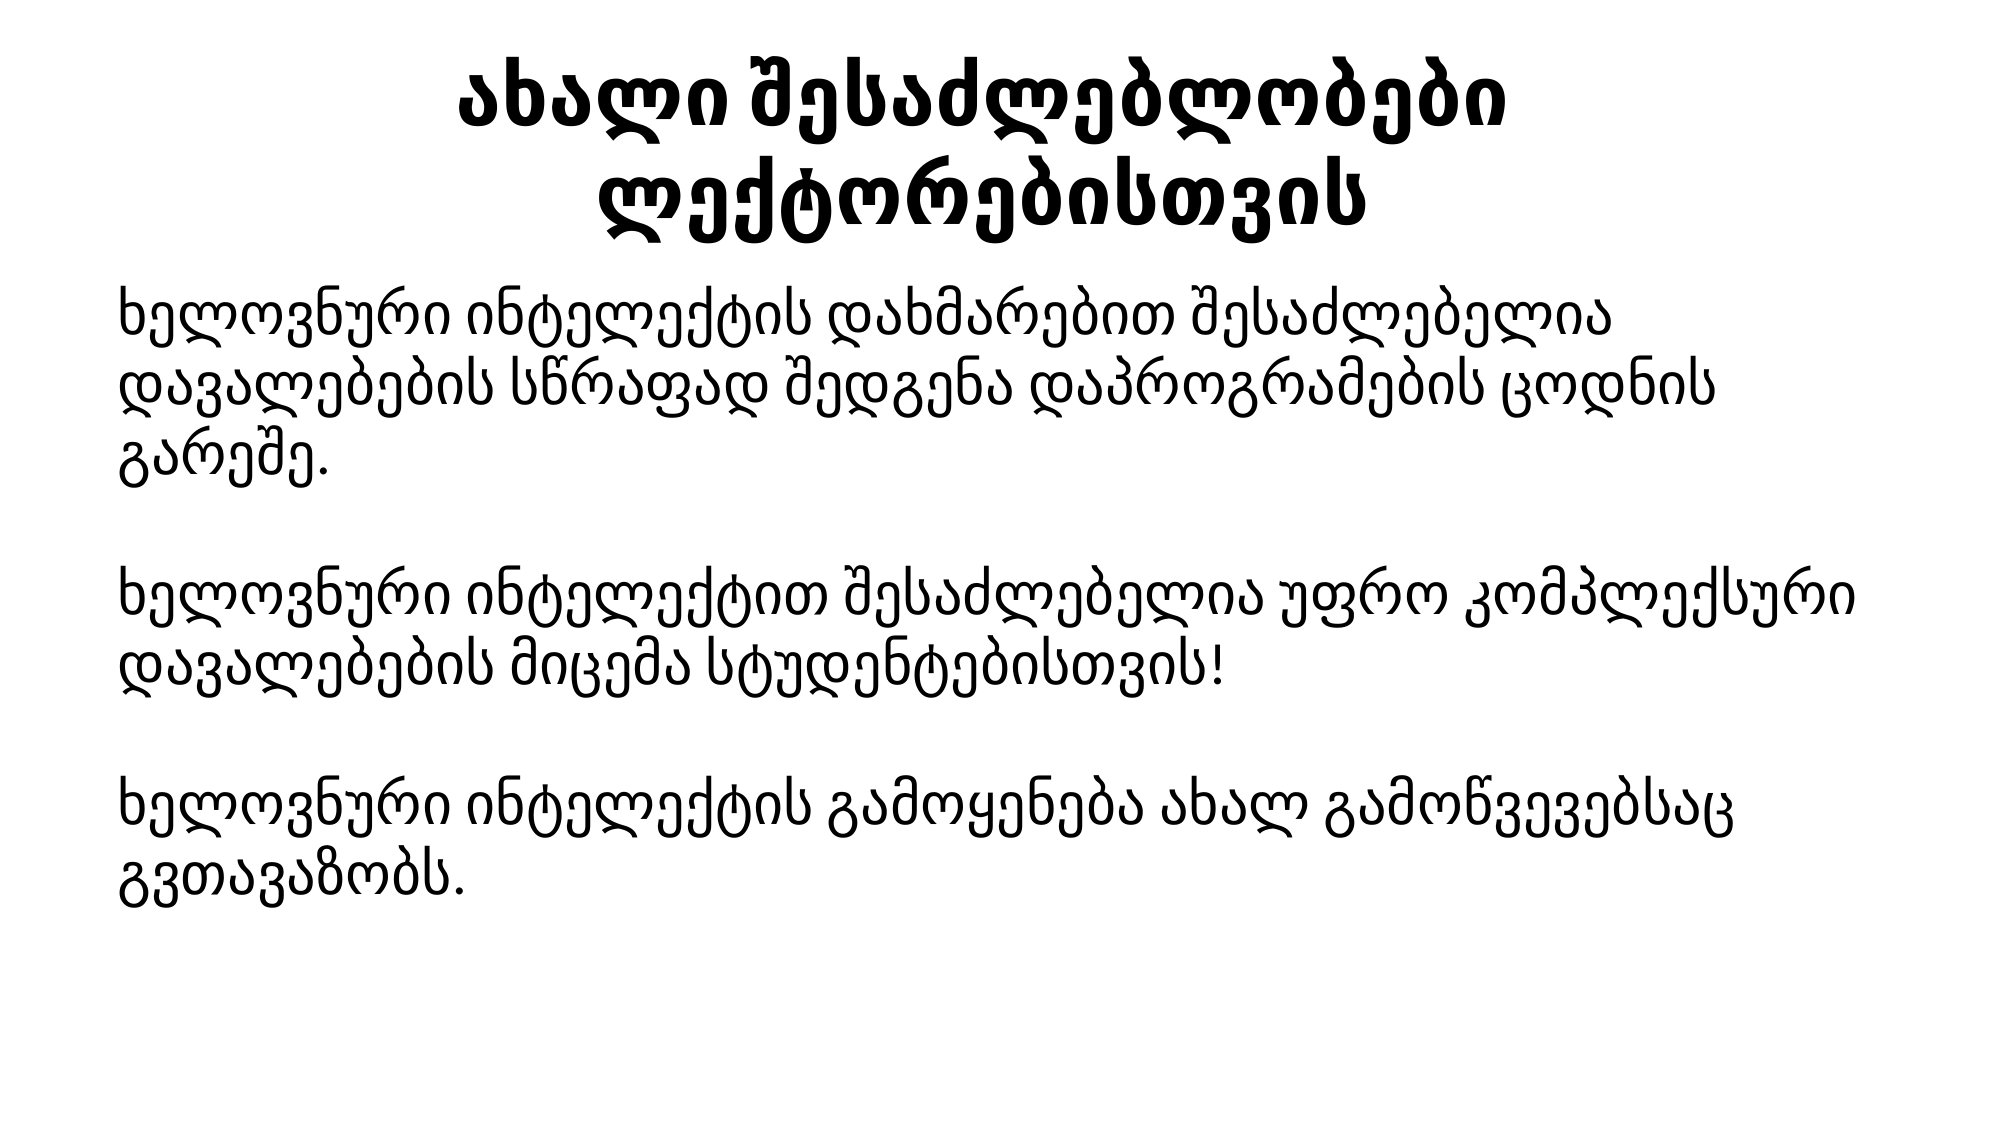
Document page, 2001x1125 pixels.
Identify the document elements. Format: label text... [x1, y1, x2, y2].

text_box ხელოვნური ინტელექტის დახმარებით შესაძლებელია დავალებების სწრაფად შედგენა დაპროგრამების ცოდნის გარეშე. ხელოვნური ინტელექტით შესაძლებელია უფრო კომპლექსური დავალებების მიცემა სტუდენტებისთვის! ხელოვნური ინტელექტის გამოყენება ახალ გამოწვევებსაც გვთავაზობს. [102, 268, 1882, 914]
text_box ახალი შესაძლებლობები ლექტორებისთვის [102, 34, 1864, 249]
